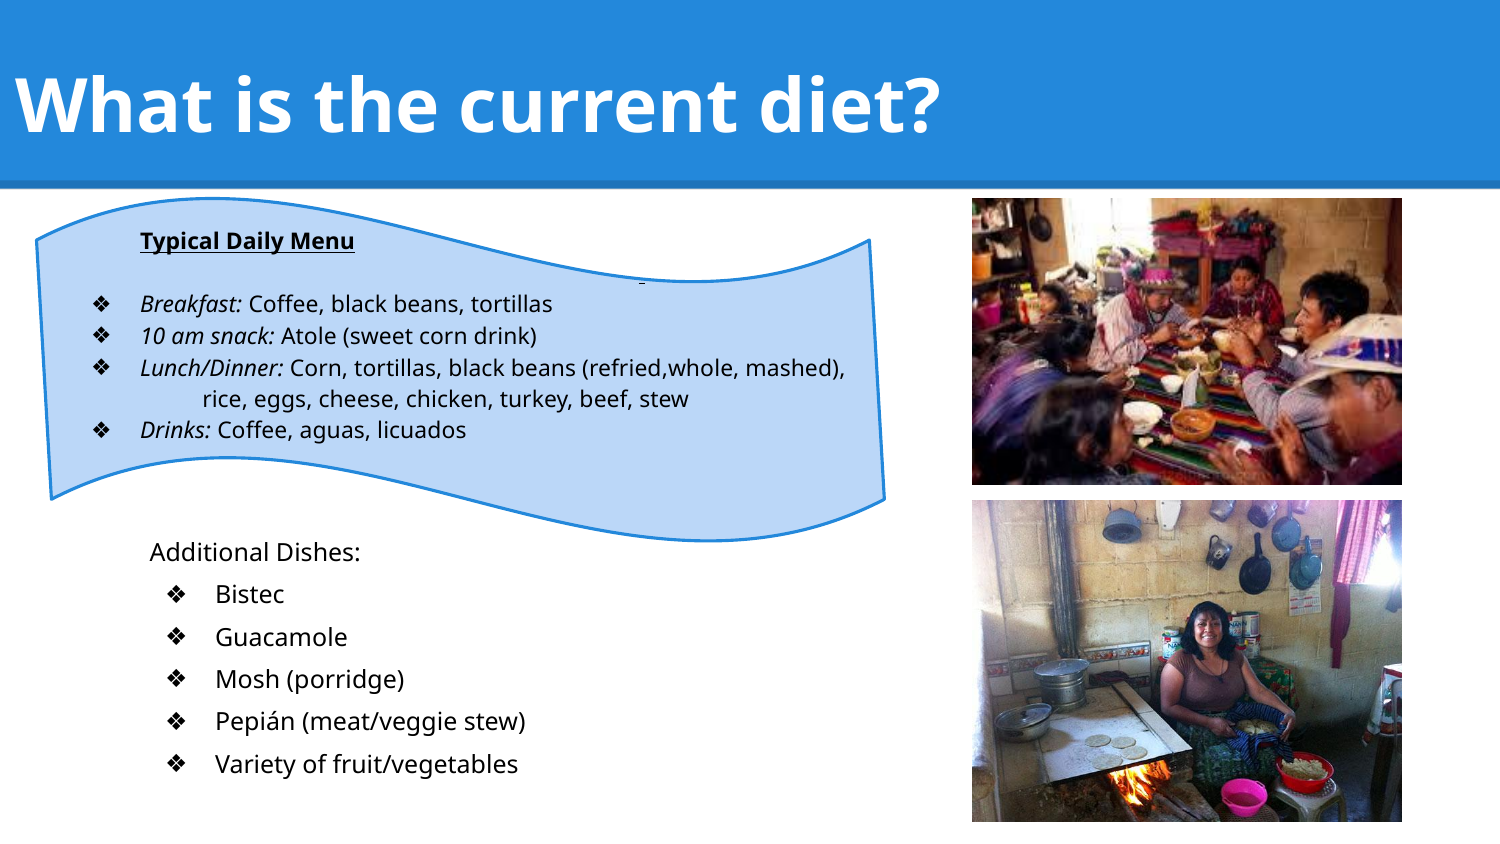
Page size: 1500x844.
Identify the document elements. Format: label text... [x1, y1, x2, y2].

list Typical Daily Menu Breakfast: Coffee, black beans, tortillas 10 am snack: Atole (sweet corn drink) Lunch/Dinner: Corn, tortillas, black beans (refried,whole, mashed), rice, eggs, cheese, chicken, turkey, beef, stew Drinks: Coffee, aguas, licuados Additional Dishes: Bistec Guacamole Mosh (porridge) Pepián (meat/veggie stew) Variety of fruit/vegetables [50, 96, 1203, 813]
title What is the current diet? [0, 21, 1350, 163]
picture [971, 198, 1402, 485]
picture [971, 500, 1402, 823]
text_box [36, 233, 50, 475]
